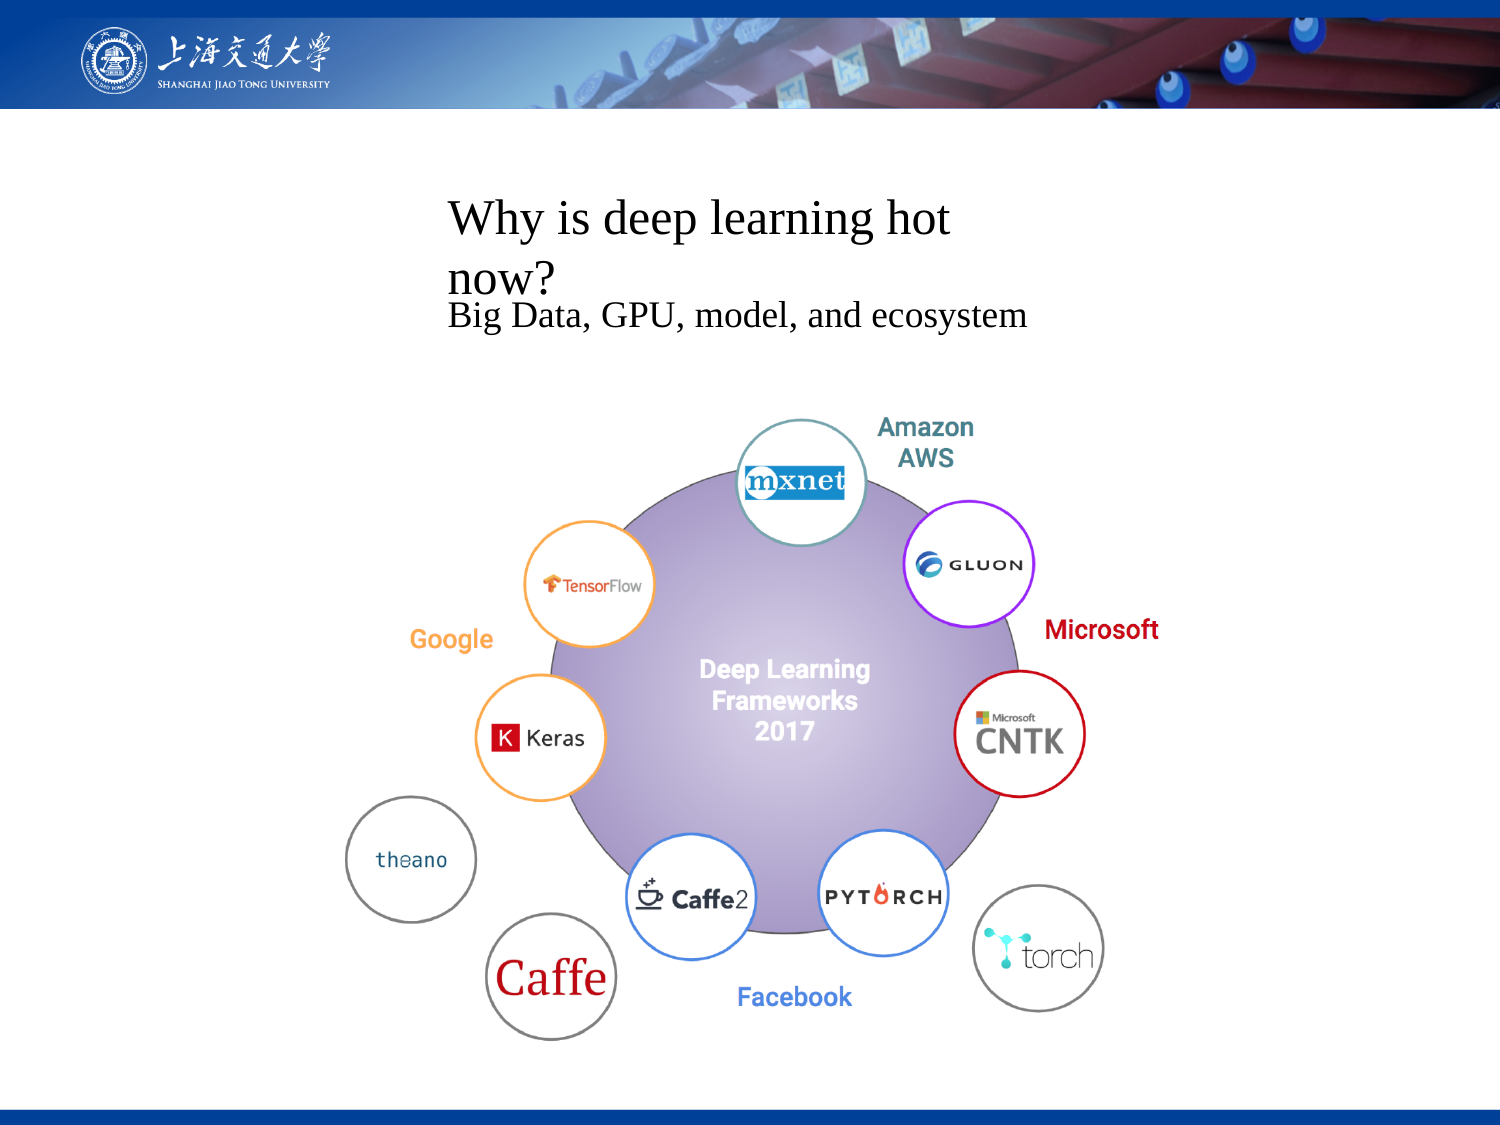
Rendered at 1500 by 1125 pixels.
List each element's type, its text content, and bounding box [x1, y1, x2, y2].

text_box Why is deep learning hot now? [432, 177, 1068, 282]
picture [307, 372, 1193, 1074]
text_box Big Data, GPU, model, and ecosystem [432, 282, 1068, 343]
picture [0, 18, 1500, 109]
